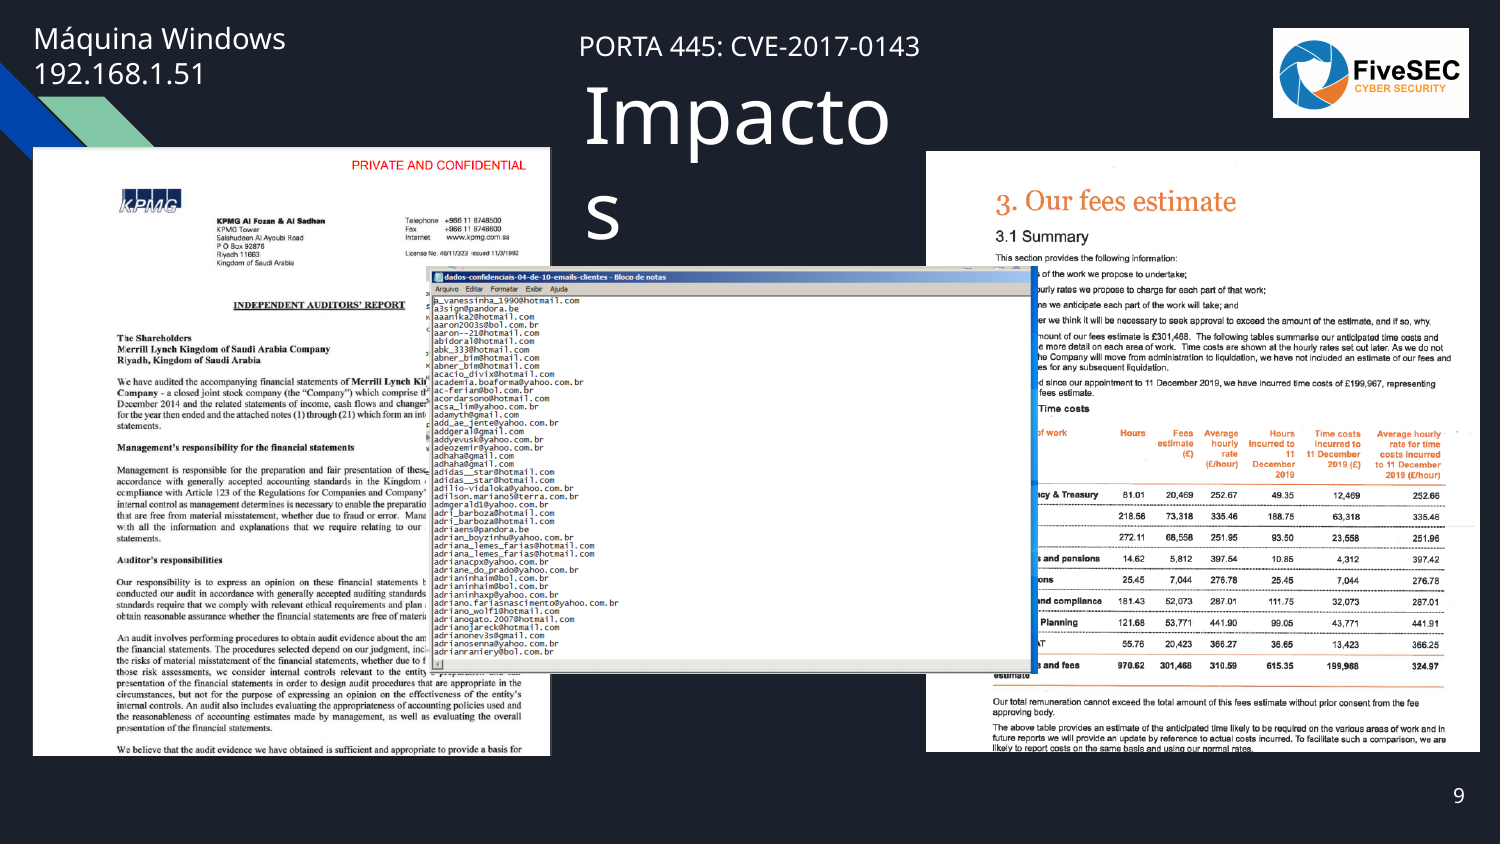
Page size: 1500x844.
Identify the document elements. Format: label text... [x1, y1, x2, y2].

text_box PORTA 445: CVE-2017-0143 [563, 14, 995, 77]
text_box Máquina Windows 192.168.1.51 [18, 5, 338, 106]
text_box Impactos [569, 50, 931, 264]
slide_number ‹#› [1389, 764, 1480, 830]
picture [31, 146, 1480, 757]
picture [1273, 28, 1469, 119]
